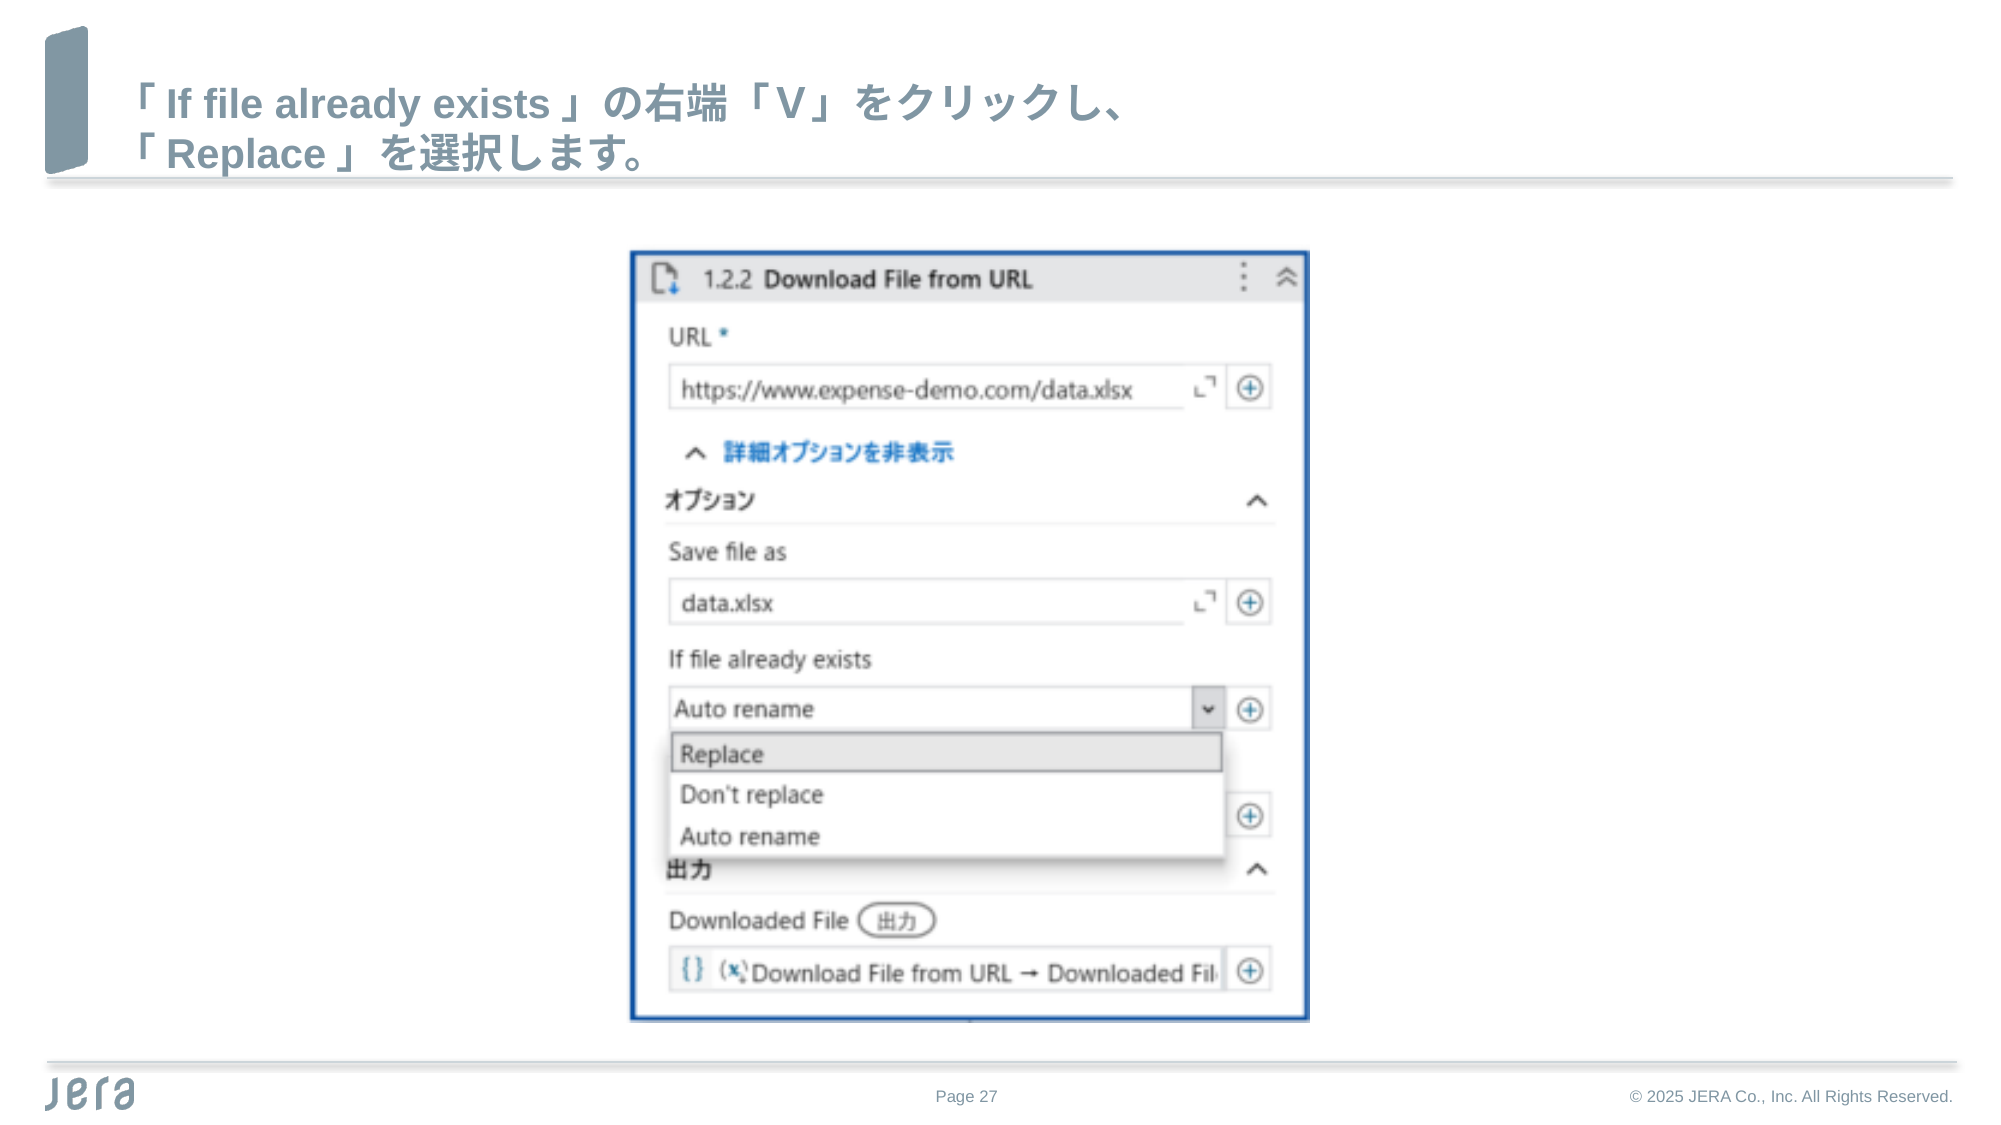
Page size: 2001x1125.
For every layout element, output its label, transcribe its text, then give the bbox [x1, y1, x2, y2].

picture [45, 26, 88, 174]
picture [45, 1076, 134, 1111]
picture [626, 243, 1310, 1023]
title 「If file already exists」の右端「Ｖ」をクリックし、 「Replace」を選択します。 [114, 35, 1957, 218]
